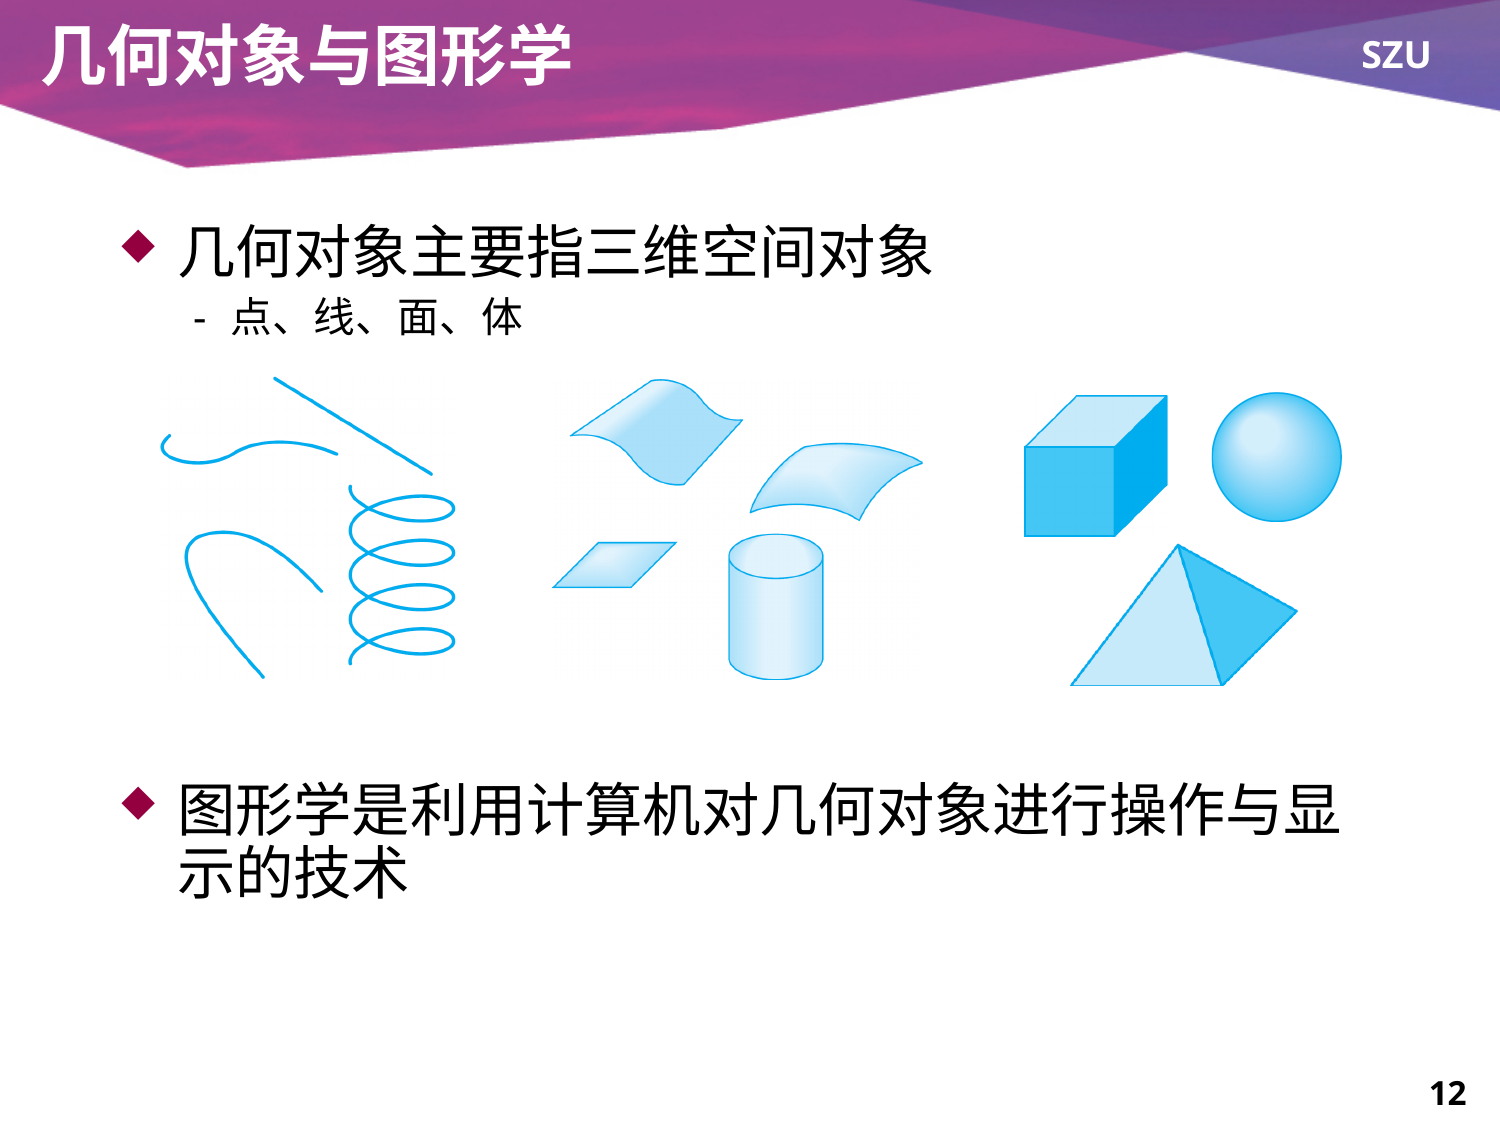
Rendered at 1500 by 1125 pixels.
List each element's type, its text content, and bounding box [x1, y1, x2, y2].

picture [0, 0, 1500, 1125]
title 几何对象与图形学 [25, 15, 1320, 104]
list 几何对象主要指三维空间对象 点、线、面、体 图形学是利用计算机对几何对象进行操作与显示的技术 [103, 216, 1397, 930]
slide_number 12 [1384, 1065, 1500, 1125]
